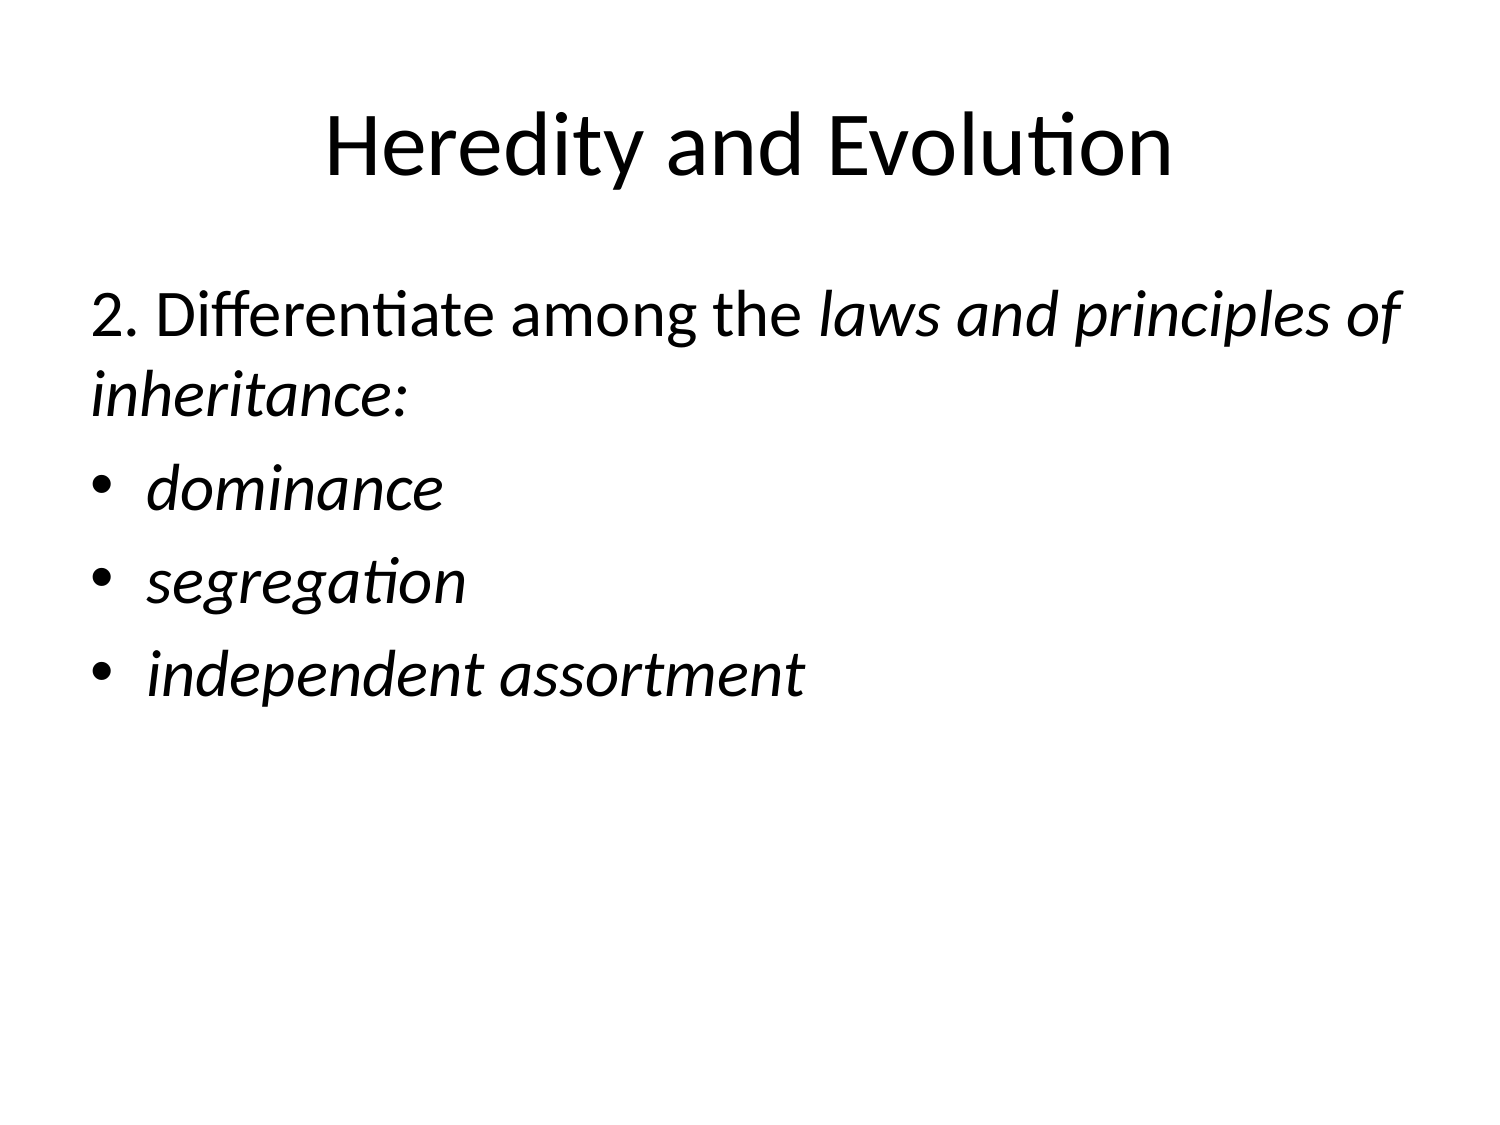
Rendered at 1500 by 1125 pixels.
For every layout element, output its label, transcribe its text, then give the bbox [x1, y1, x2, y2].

title Heredity and Evolution [75, 45, 1425, 233]
list 2. Differentiate among the laws and principles of inheritance: dominance segregation independent assortment [75, 262, 1425, 1005]
